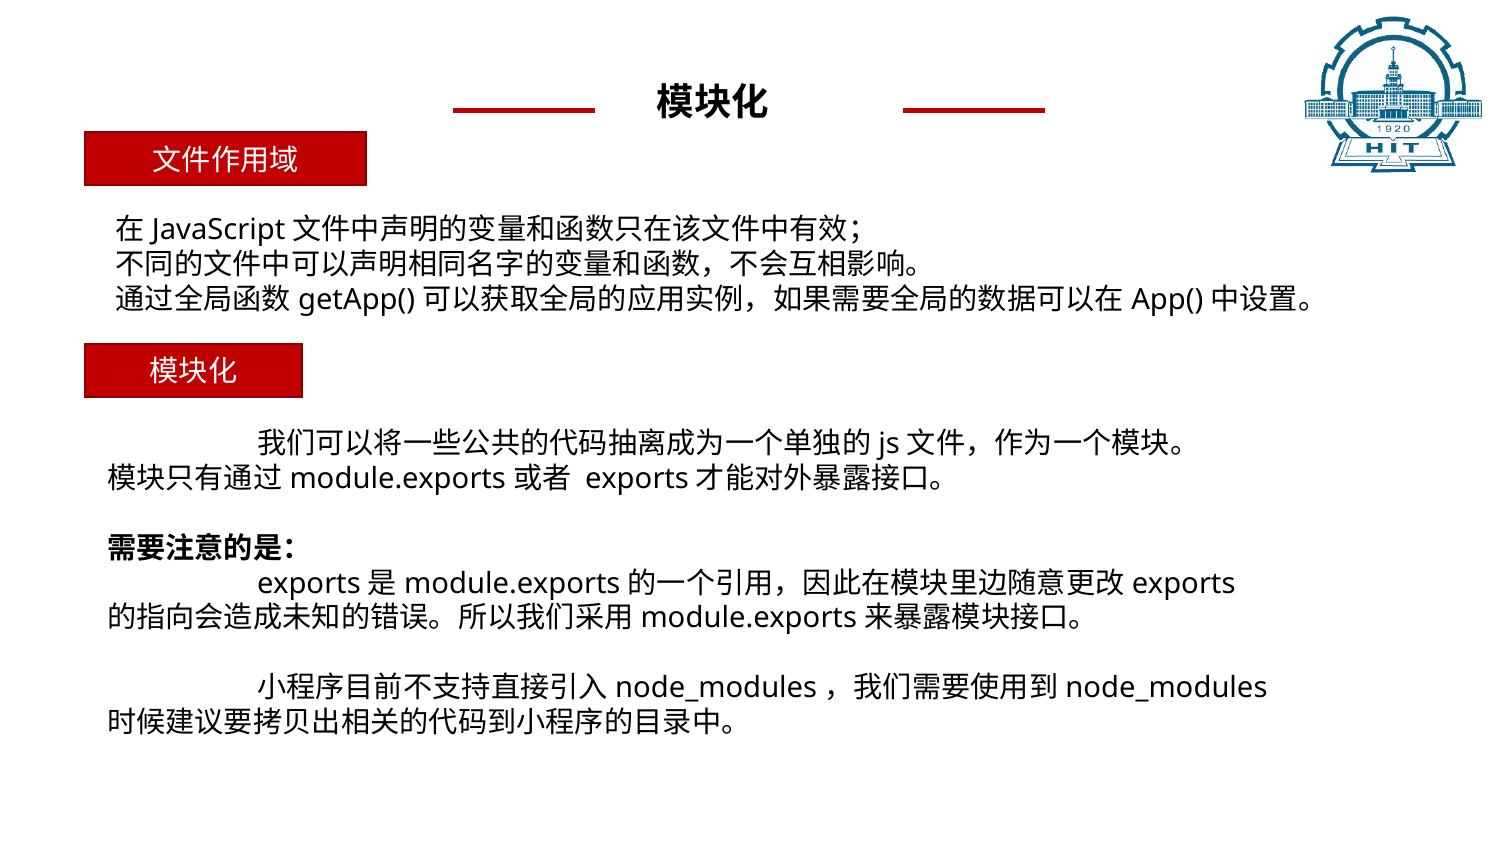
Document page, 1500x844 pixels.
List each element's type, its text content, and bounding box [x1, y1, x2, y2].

text_box 我们可以将一些公共的代码抽离成为一个单独的js文件，作为一个模块。 模块只有通过module.exports或者 exports才能对外暴露接口。 需要注意的是： exports是module.exports的一个引用，因此在模块里边随意更改exports的指向会造成未知的错误。所以我们采用module.exports来暴露模块接口。 小程序目前不支持直接引入node_modules，我们需要使用到node_modules时候建议要拷贝出相关的代码到小程序的目录中。 [92, 416, 1286, 746]
text_box 在JavaScript文件中声明的变量和函数只在该文件中有效； 不同的文件中可以声明相同名字的变量和函数，不会互相影响。 通过全局函数getApp()可以获取全局的应用实例，如果需要全局的数据可以在App()中设置。 [100, 202, 1484, 323]
picture [1302, 4, 1484, 186]
text_box 文件作用域 [84, 131, 367, 186]
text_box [453, 71, 1045, 132]
text_box 模块化 [84, 343, 303, 398]
